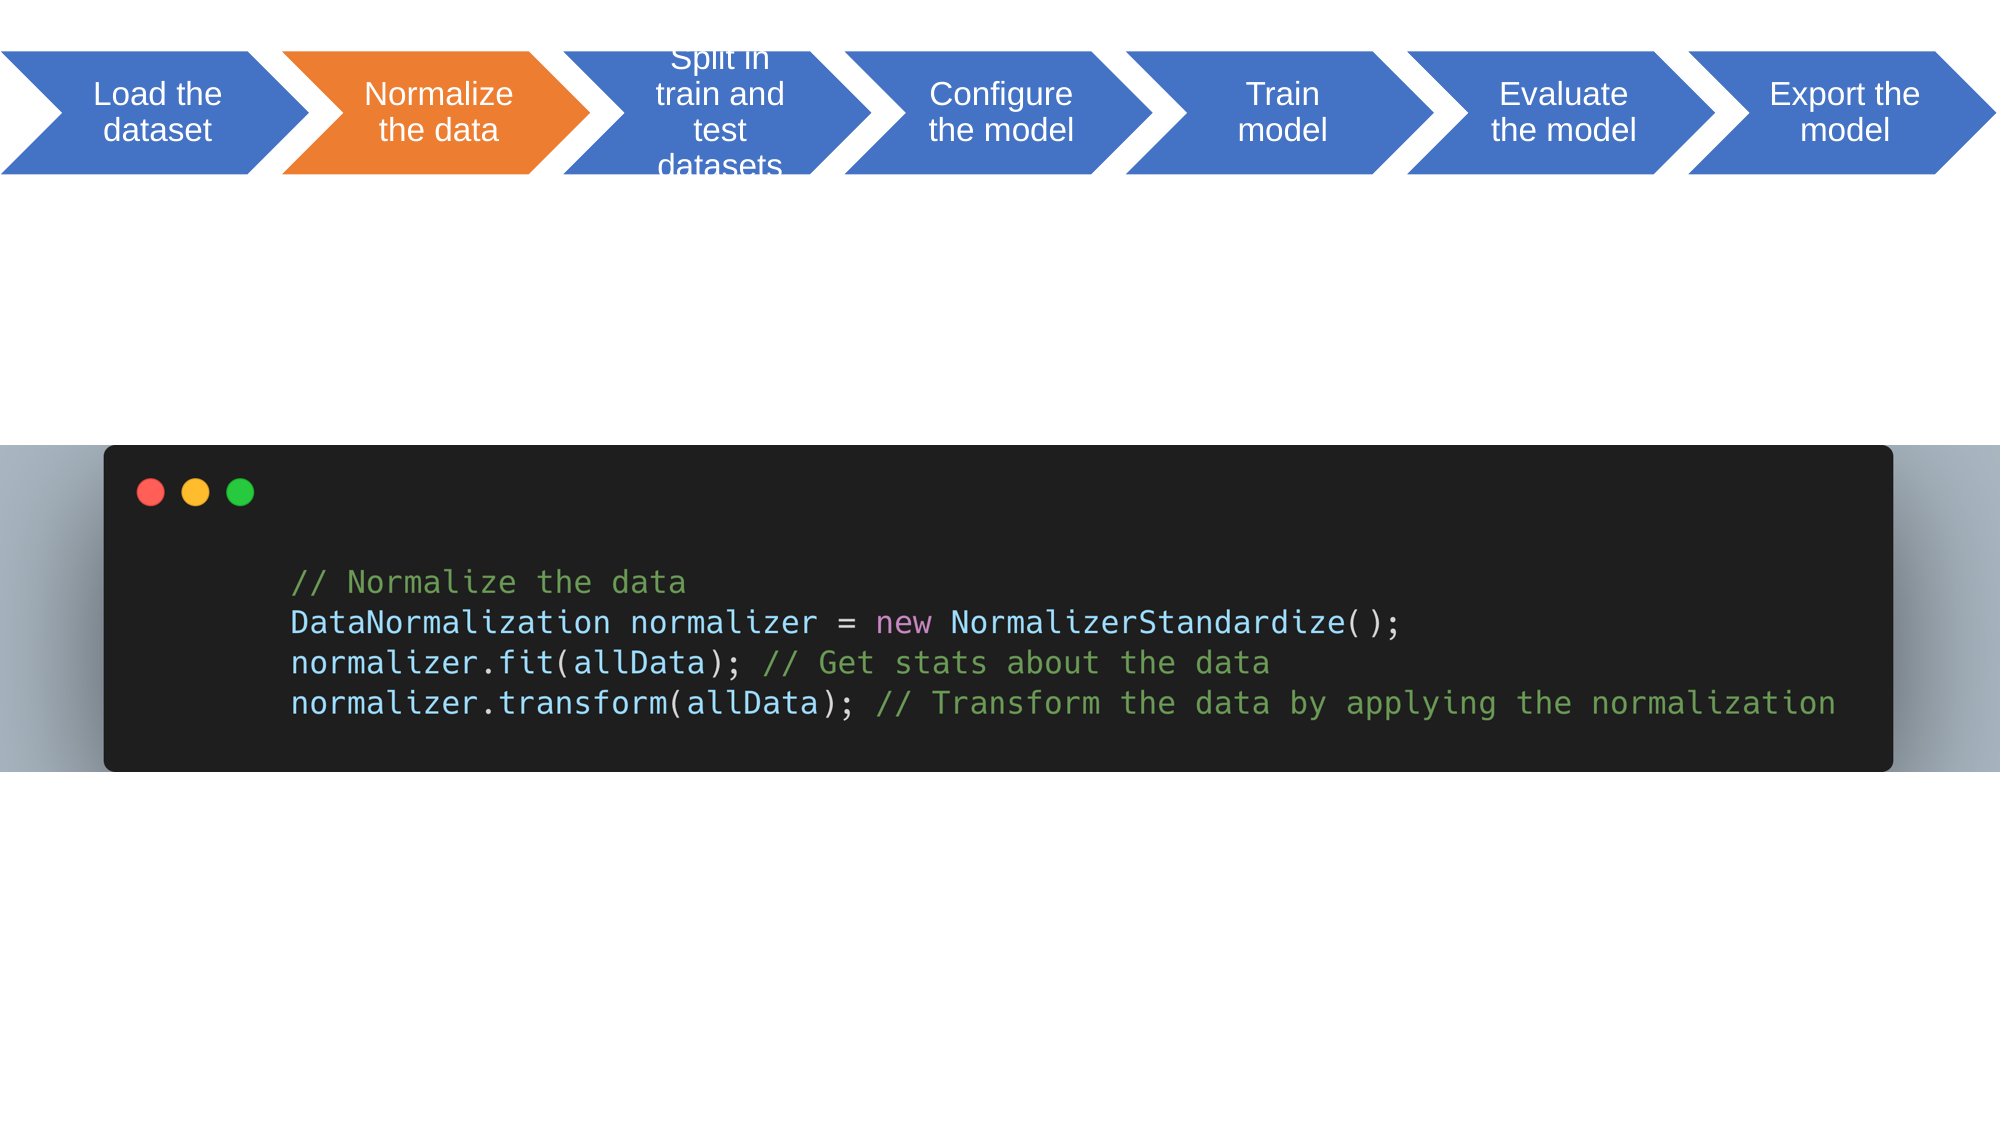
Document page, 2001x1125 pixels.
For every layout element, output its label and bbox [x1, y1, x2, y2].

text_box [0, 31, 1998, 194]
picture [0, 445, 2000, 772]
